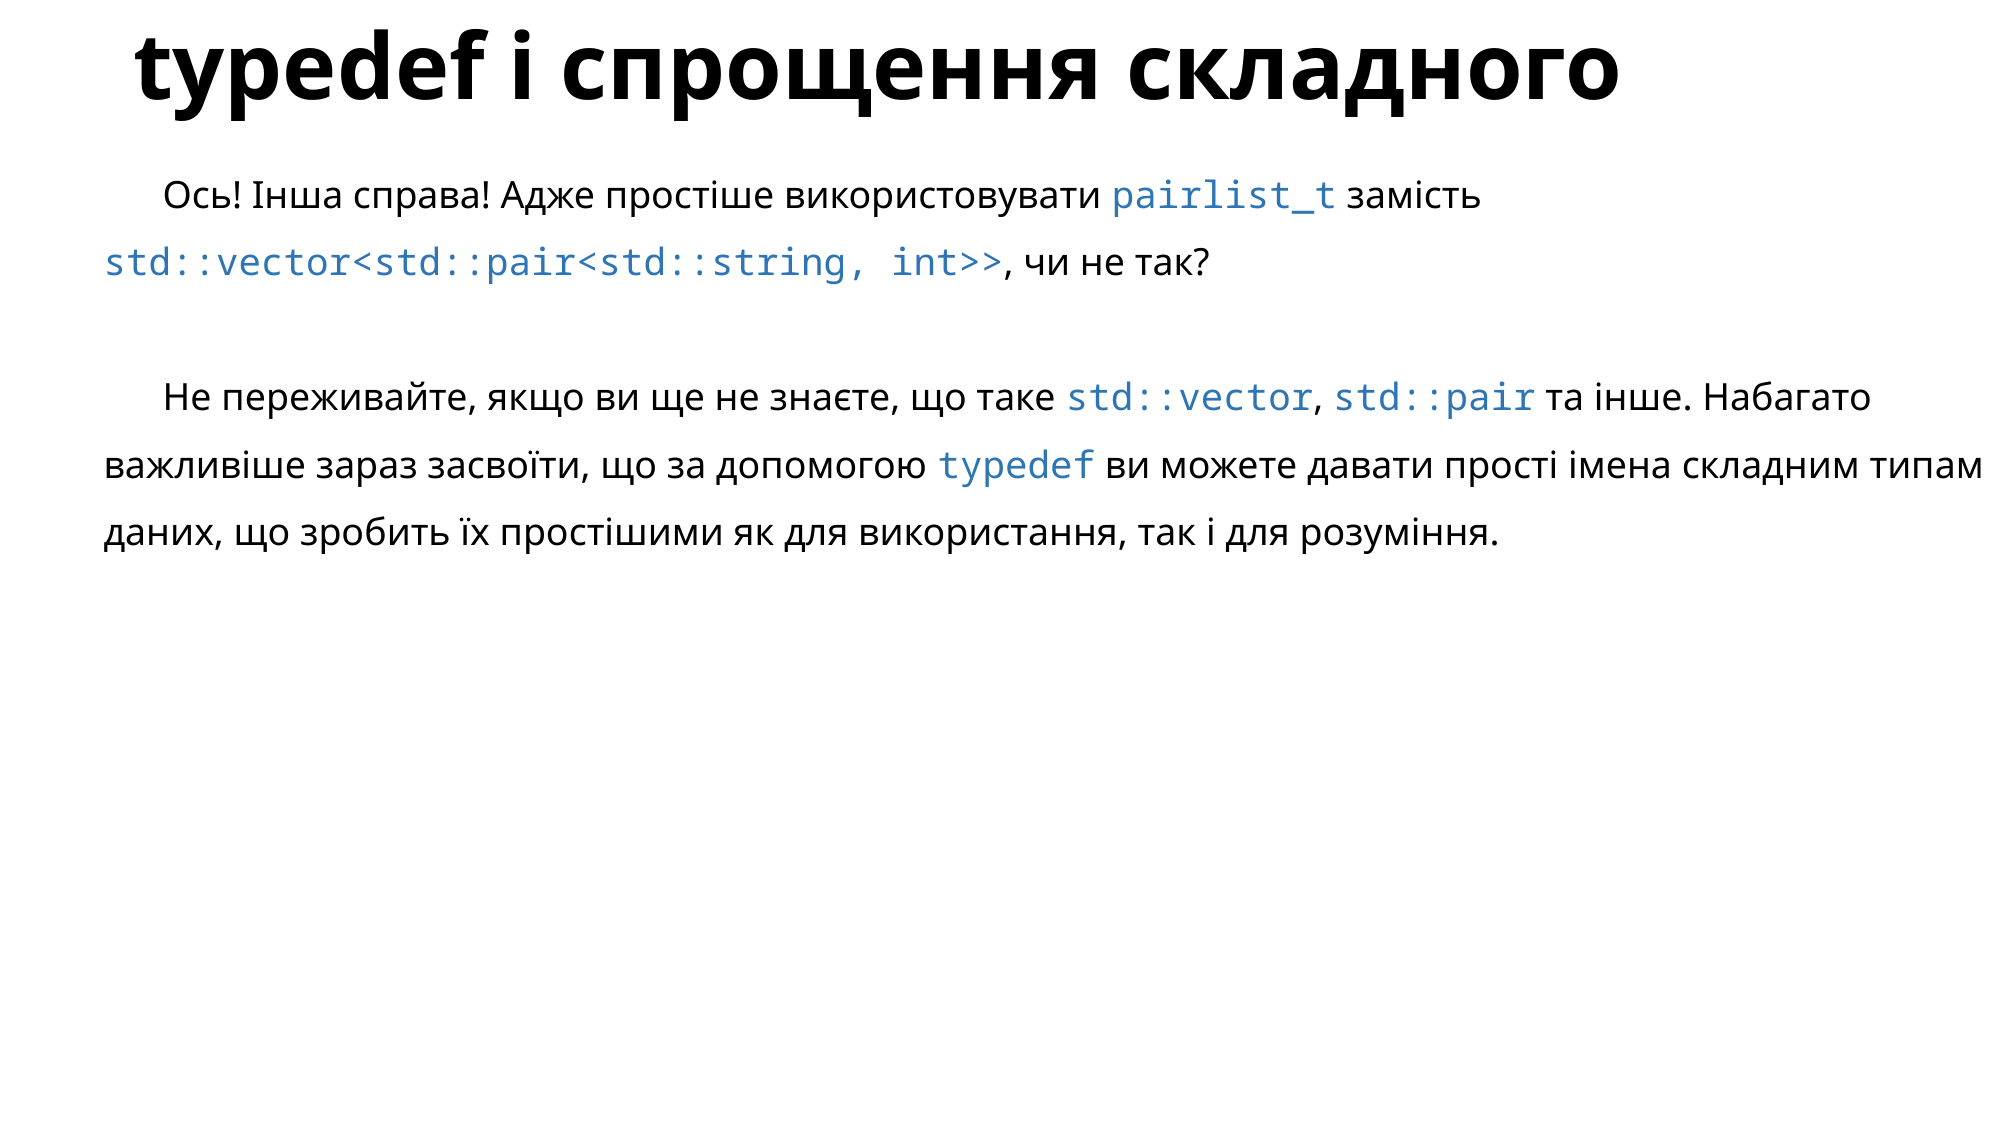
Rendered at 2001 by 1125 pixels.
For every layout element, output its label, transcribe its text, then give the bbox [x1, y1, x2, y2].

title typedef і спрощення складного [0, 0, 2000, 140]
list Ось! Інша справа! Адже простіше використовувати pairlist_t замість std::vector<std::pair<std::string, int>>, чи не так? Не переживайте, якщо ви ще не знаєте, що таке std::vector, std::pair та інше. Набагато важливіше зараз засвоїти, що за допомогою typedef ви можете давати прості імена складним типам даних, що зробить їх простішими як для використання, так і для розуміння. [0, 140, 2000, 1125]
